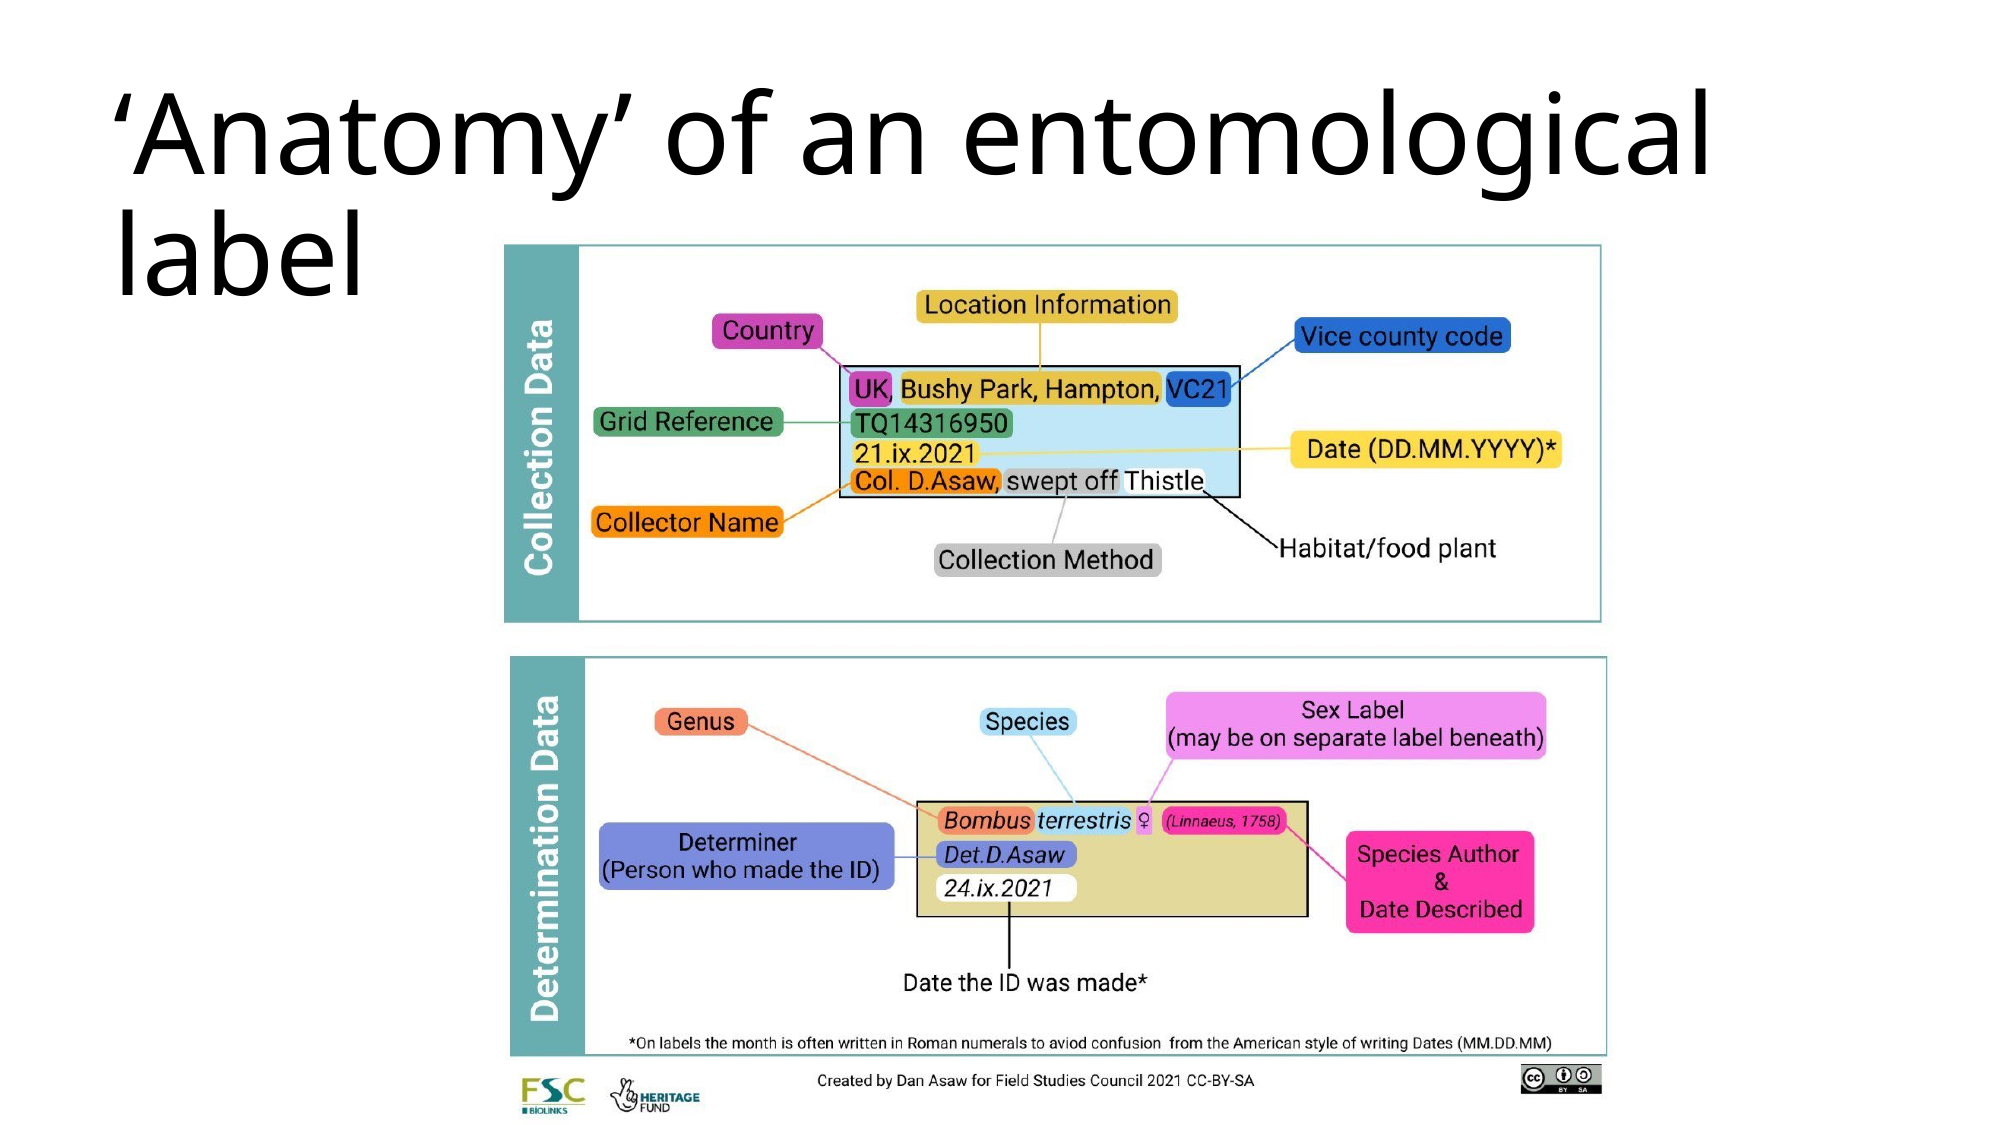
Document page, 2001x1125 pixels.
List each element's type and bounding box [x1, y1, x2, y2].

text_box [113, 119, 1886, 278]
picture [478, 235, 1627, 1125]
